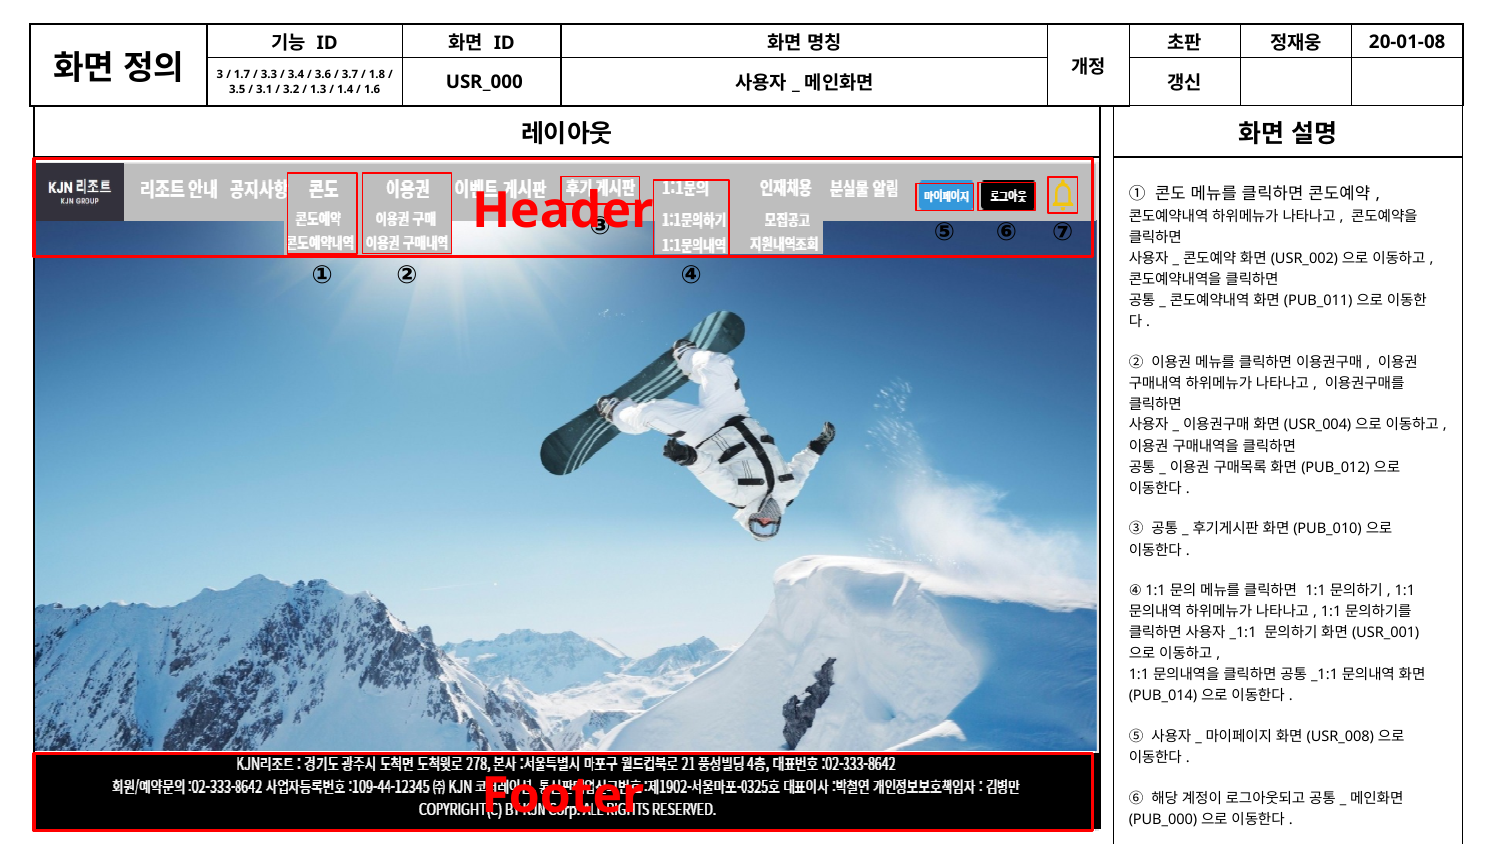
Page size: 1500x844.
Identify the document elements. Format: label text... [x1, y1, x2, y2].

table_header 화면 ID [403, 25, 560, 57]
table_header 기능 ID [208, 25, 402, 57]
table_cell USR_000 [403, 58, 560, 105]
table_header 초판 [1130, 25, 1240, 57]
table_cell ① 콘도 메뉴를 클릭하면 콘도예약, 콘도예약내역 하위메뉴가 나타나고, 콘도예약을 클릭하면 사용자_콘도예약 화면(USR_002)으로 이동하고, 콘도예약내역을 클릭하면 공통_콘도예약내역 화면(PUB_011)으로 이동한다. ② 이용권 메뉴를 클릭하면 이용권구매, 이용권 구매내역 하위메뉴가 나타나고, 이용권구매를 클릭하면 사용자_이용권구매 화면(USR_004)으로 이동하고, 이용권 구매내역을 클릭하면 공통_이용권 구매목록 화면(PUB_012)으로 이동한다. ③ 공통_후기게시판 화면(PUB_010)으로 이동한다. ④ 1:1문의 메뉴를 클릭하면 1:1문의하기, 1:1문의내역 하위메뉴가 나타나고, 1:1문의하기를 클릭하면 사용자_1:1 문의하기 화면(USR_001)으로 이동하고, 1:1문의내역을 클릭하면 공통_1:1문의내역 화면(PUB_014)으로 이동한다. ⑤ 사용자_마이페이지 화면(USR_008)으로 이동한다. ⑥ 해당 계정이 로그아웃되고 공통_메인화면(PUB_000)으로 이동한다. ⑦ 해당 계정의 알림창이 뜬다. [1114, 158, 1462, 844]
table_header 화면 정의 [31, 25, 206, 105]
table_header 20-01-08 [1352, 25, 1462, 57]
table_cell [1352, 58, 1462, 105]
table_header 개정 [1048, 25, 1129, 105]
text_box Header [34, 158, 1093, 162]
table_cell 3 / 1.7 / 3.3 / 3.4 / 3.6 / 3.7 / 1.8 / 3.5 / 3.1 / 3.2 / 1.3 / 1.4 / 1.6 [208, 58, 402, 105]
table_cell [1241, 58, 1351, 105]
table_header 화면 설명 [1114, 106, 1462, 156]
table_header 레이아웃 [35, 106, 1099, 156]
table_header 화면 명칭 [562, 25, 1047, 57]
table_header 정재웅 [1241, 25, 1351, 57]
picture [35, 162, 1099, 831]
table_cell 사용자_메인화면 [562, 58, 1047, 105]
table_cell 갱신 [1130, 58, 1240, 105]
